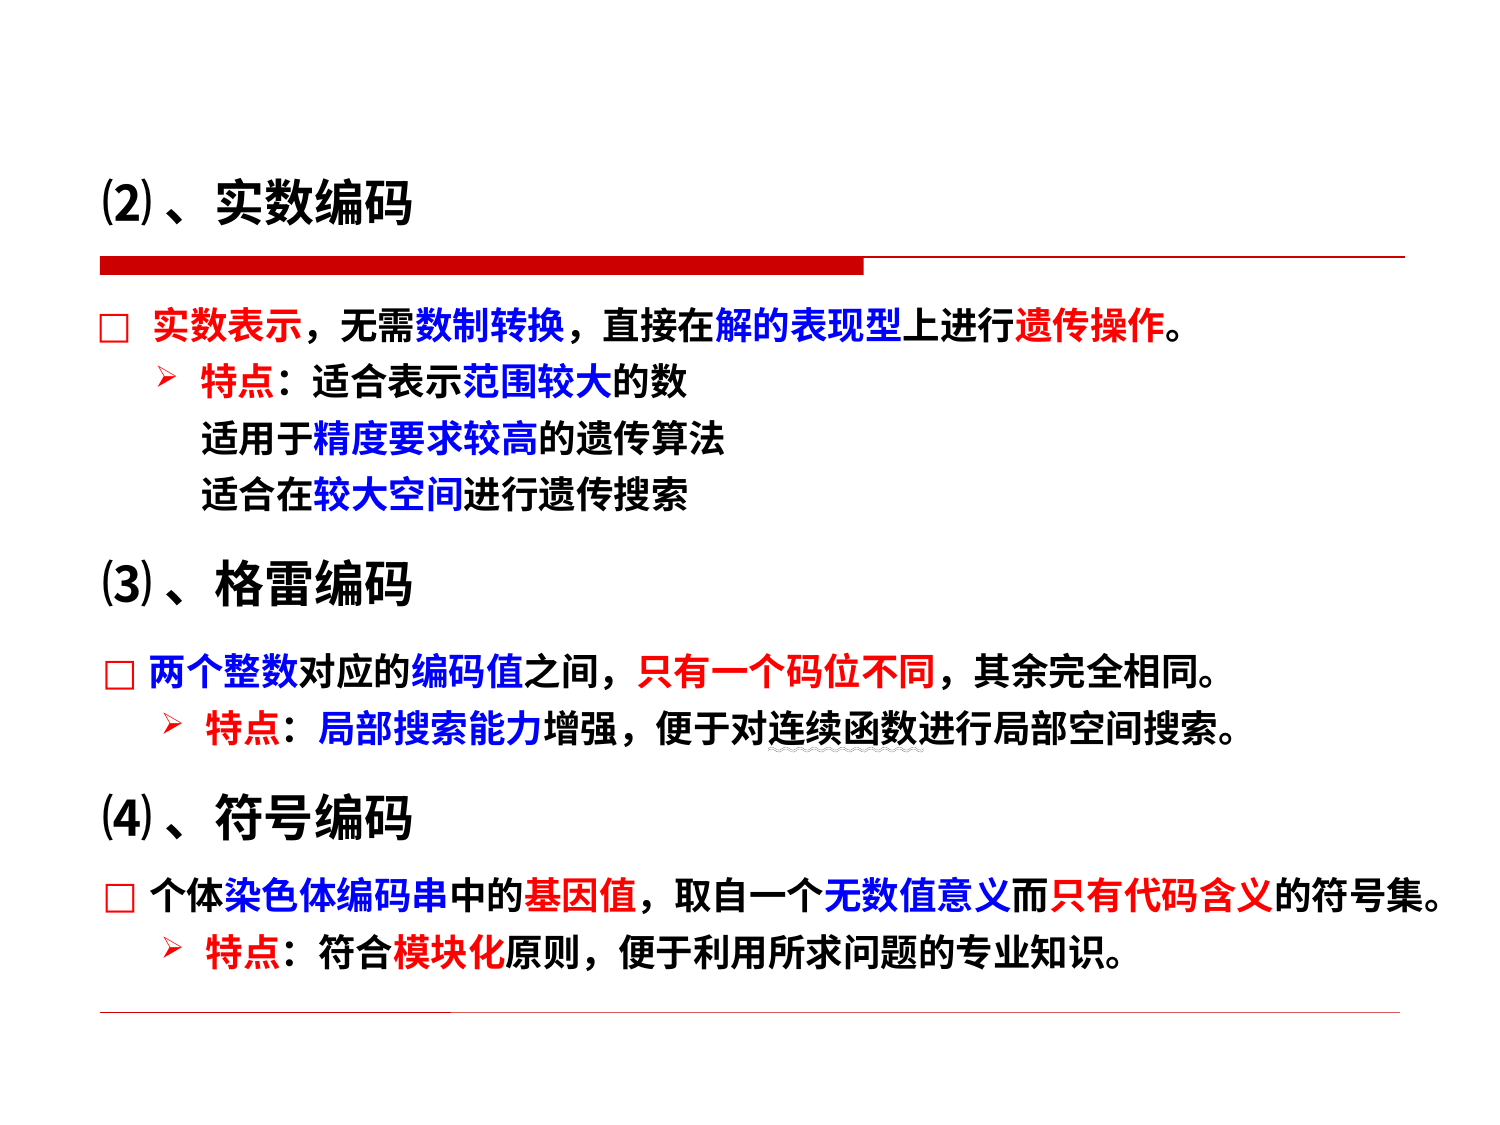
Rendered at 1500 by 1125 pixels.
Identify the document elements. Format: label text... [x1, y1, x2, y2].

text_box 实数表示，无需数制转换，直接在解的表现型上进行遗传操作。 特点：适合表示范围较大的数 适用于精度要求较高的遗传算法 适合在较大空间进行遗传搜索 [96, 290, 1400, 516]
text_box ⑶、格雷编码 两个整数对应的编码值之间，只有一个码位不同，其余完全相同。 特点：局部搜索能力增强，便于对连续函数进行局部空间搜索。 [102, 555, 1270, 750]
text_box ⑵、实数编码 [102, 171, 432, 232]
text_box ⑷、符号编码 个体染色体编码串中的基因值，取自一个无数值意义而只有代码含义的符号集。 特点：符合模块化原则，便于利用所求问题的专业知识。 [102, 786, 1483, 975]
